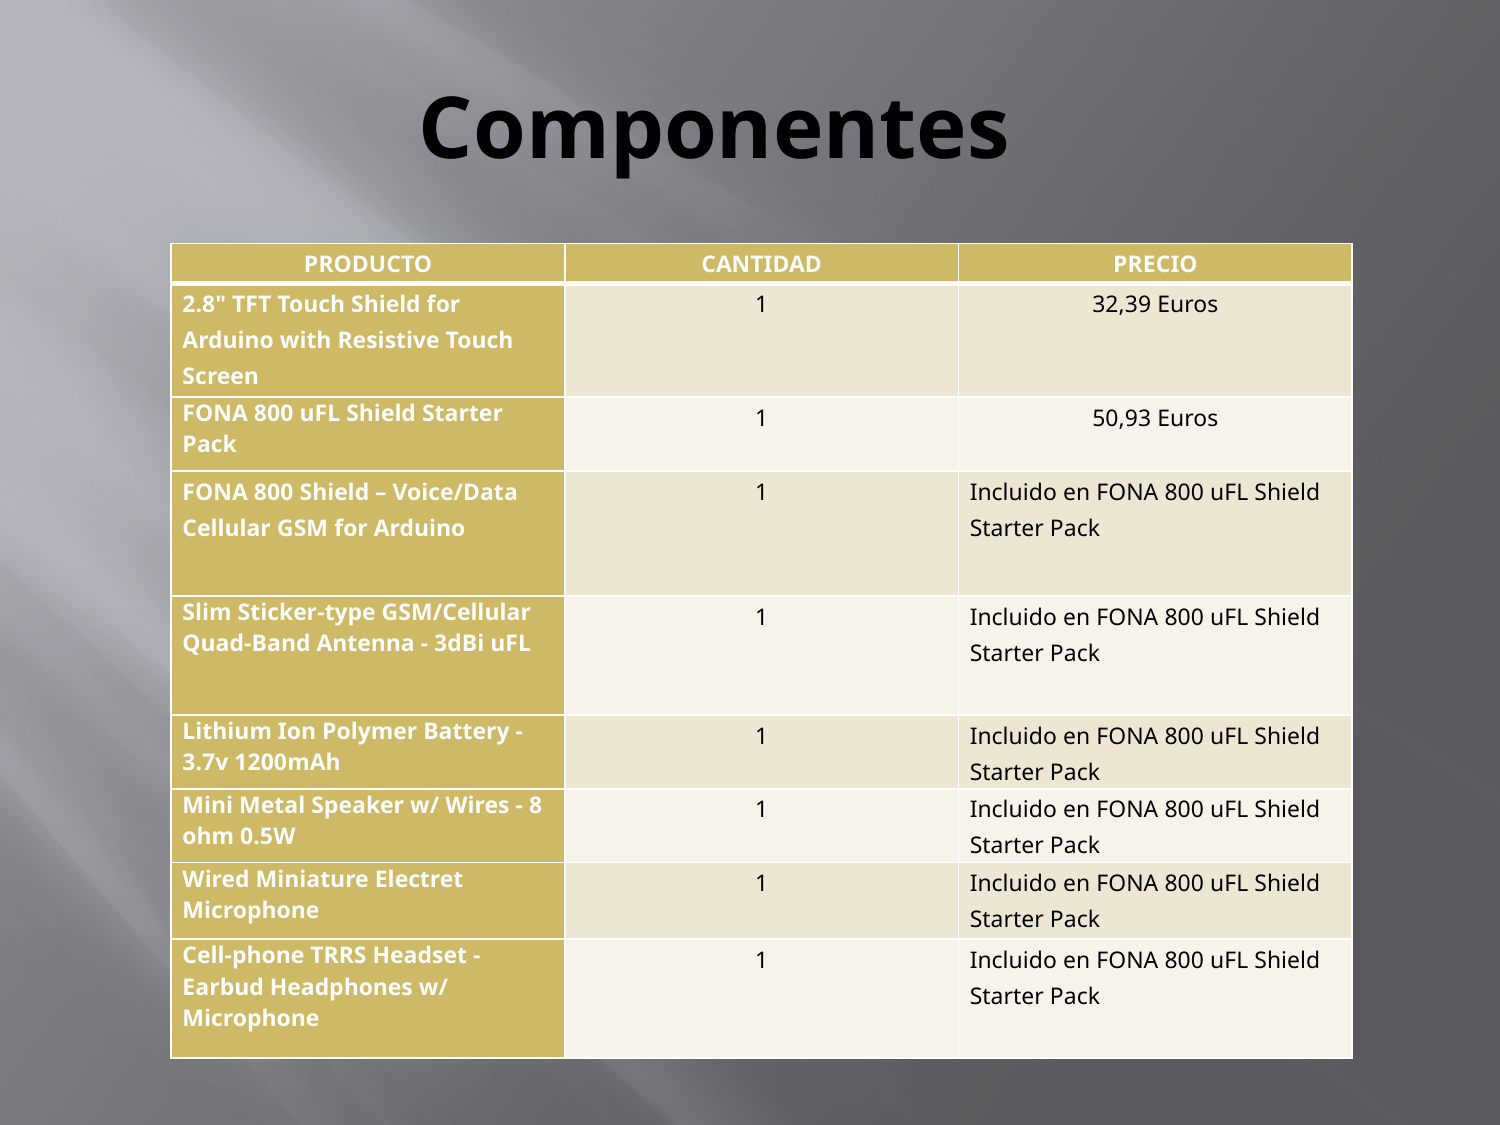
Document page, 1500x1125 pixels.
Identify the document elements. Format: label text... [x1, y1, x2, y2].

title Componentes [17, 30, 1412, 219]
table_cell Slim Sticker-type GSM/Cellular Quad-Band Antenna - 3dBi uFL [172, 597, 564, 714]
table_cell Incluido en FONA 800 uFL Shield Starter Pack [959, 597, 1351, 714]
table_cell Cell-phone TRRS Headset - Earbud Headphones w/ Microphone [172, 940, 564, 1057]
table_cell 1 [566, 790, 958, 862]
table_cell FONA 800 uFL Shield Starter Pack [172, 398, 564, 470]
table_cell Incluido en FONA 800 uFL Shield Starter Pack [959, 716, 1351, 788]
table_cell 32,39 Euros [959, 286, 1351, 396]
table_cell 50,93 Euros [959, 398, 1351, 470]
table_cell 1 [566, 398, 958, 470]
table_cell 1 [566, 940, 958, 1057]
table_cell FONA 800 Shield – Voice/Data Cellular GSM for Arduino [172, 472, 564, 595]
table_cell Mini Metal Speaker w/ Wires - 8 ohm 0.5W [172, 790, 564, 862]
table_cell Incluido en FONA 800 uFL Shield Starter Pack [959, 472, 1351, 595]
table_header PRODUCTO [172, 244, 564, 281]
table_header CANTIDAD [566, 244, 958, 281]
table_cell 1 [566, 472, 958, 595]
table_cell 1 [566, 597, 958, 714]
table_cell 2.8" TFT Touch Shield for Arduino with Resistive Touch Screen [172, 286, 564, 396]
table_cell Wired Miniature Electret Microphone [172, 863, 564, 938]
table_cell 1 [566, 286, 958, 396]
table_cell Lithium Ion Polymer Battery - 3.7v 1200mAh [172, 716, 564, 788]
table_cell Incluido en FONA 800 uFL Shield Starter Pack [959, 790, 1351, 862]
table_header PRECIO [959, 244, 1351, 281]
table_cell 1 [566, 716, 958, 788]
table_cell 1 [566, 863, 958, 938]
table_cell Incluido en FONA 800 uFL Shield Starter Pack [959, 940, 1351, 1057]
table_cell Incluido en FONA 800 uFL Shield Starter Pack [959, 863, 1351, 938]
